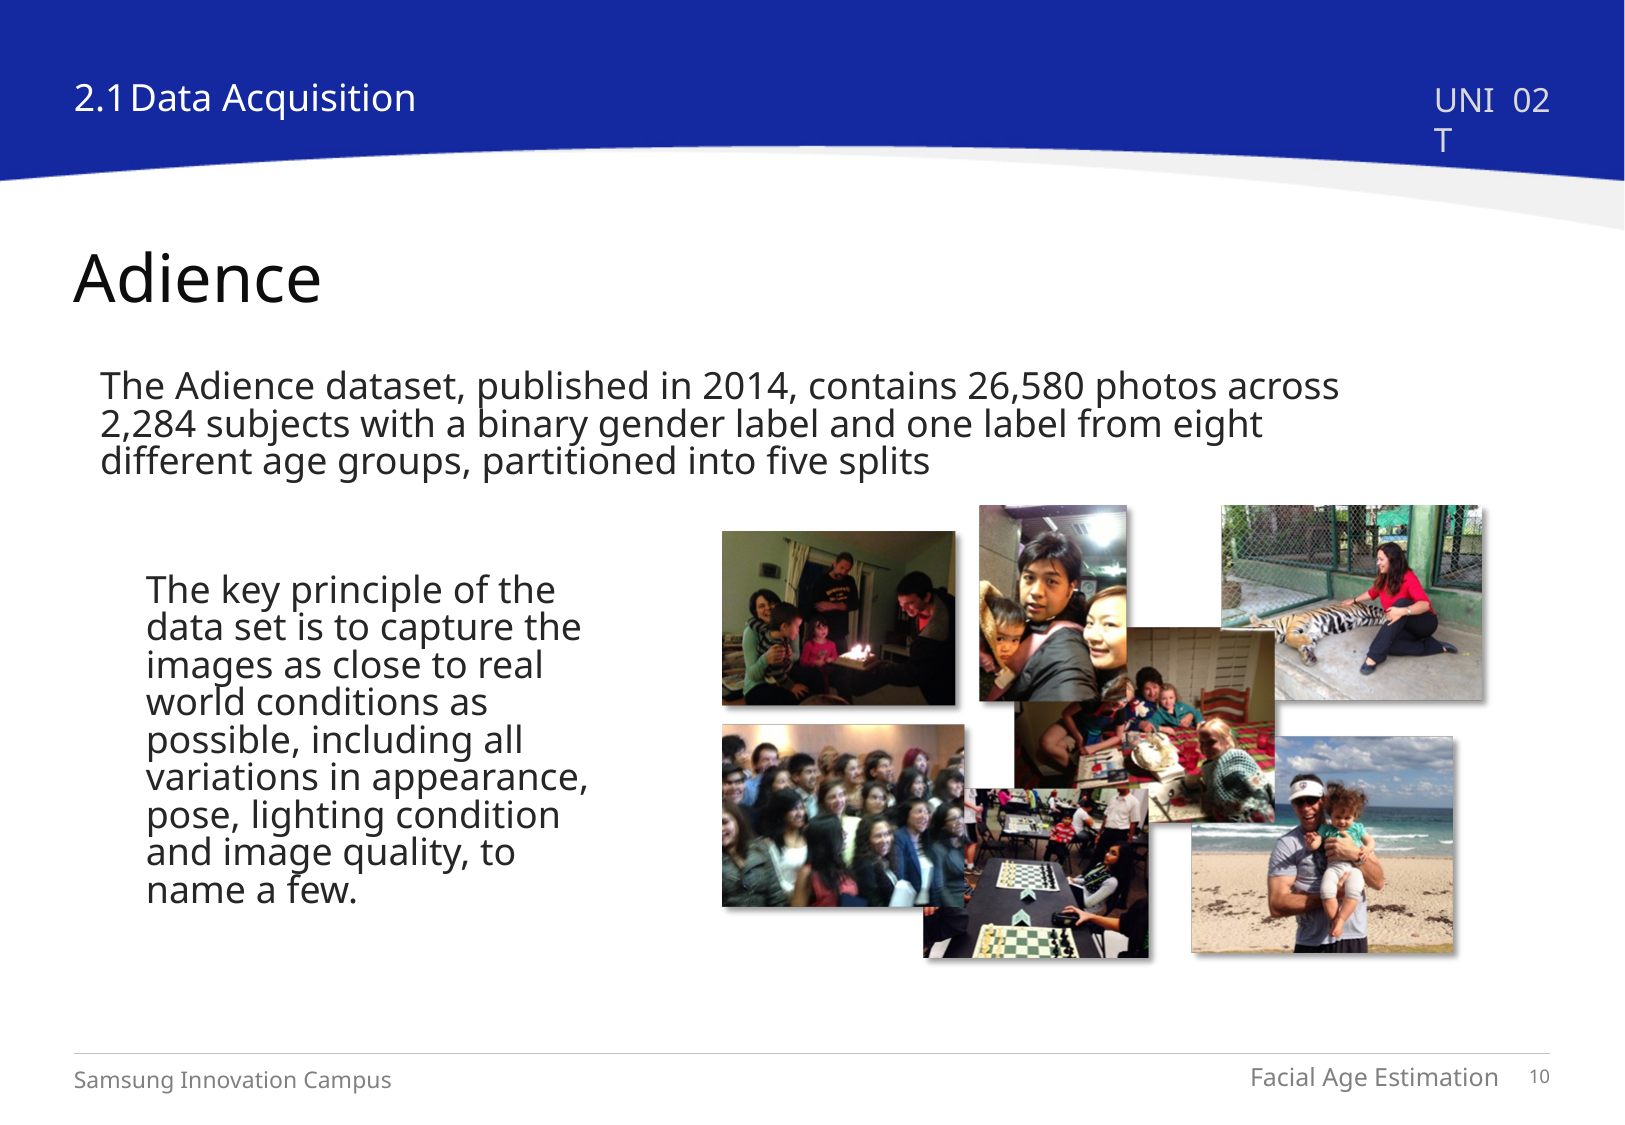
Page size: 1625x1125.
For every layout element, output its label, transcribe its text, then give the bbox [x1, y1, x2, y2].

list 2.1 [73, 73, 127, 120]
picture [0, 0, 1625, 1125]
list The key principle of the data set is to capture the images as close to real world conditions as possible, including all variations in appearance, pose, lighting condition and image quality, to name a few. [145, 573, 591, 971]
title Adience [73, 236, 1475, 317]
list Data Acquisition [129, 73, 1252, 120]
list 02 [1511, 78, 1551, 120]
list UNIT [1433, 78, 1511, 120]
text_box Facial Age Estimation [1235, 1054, 1515, 1100]
text_box The Adience dataset, published in 2014, contains 26,580 photos across 2,284 subjects with a binary gender label and one label from eight different age groups, partitioned into five splits [100, 370, 1422, 520]
